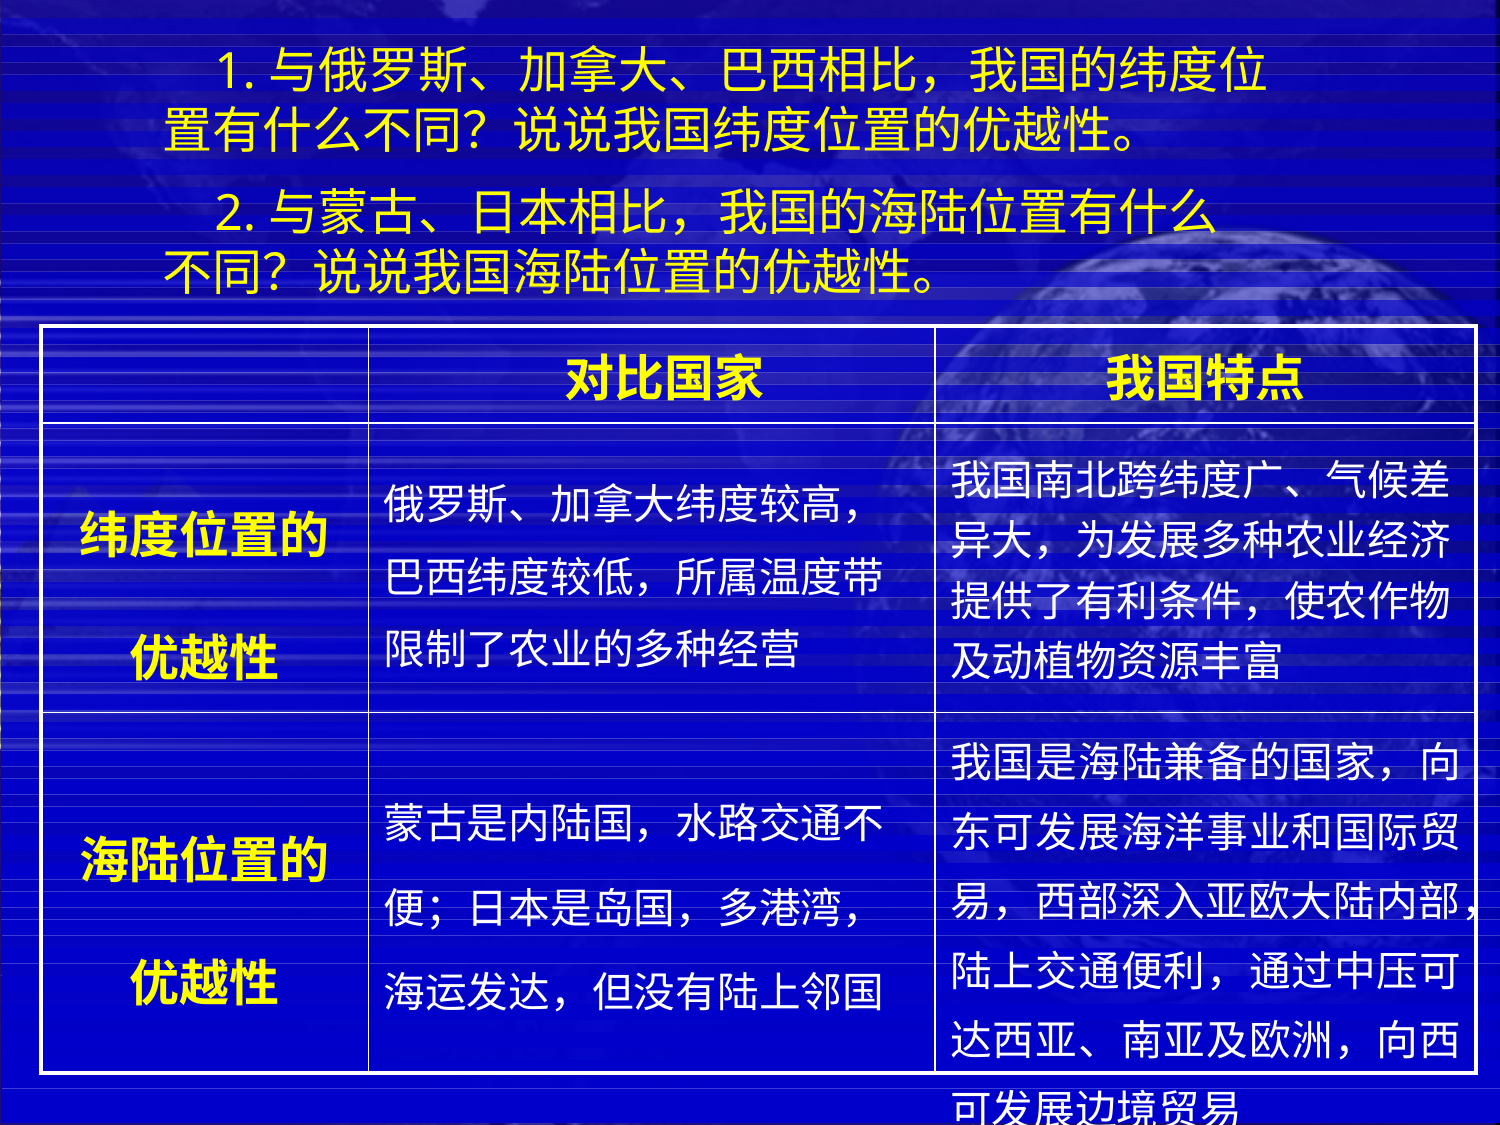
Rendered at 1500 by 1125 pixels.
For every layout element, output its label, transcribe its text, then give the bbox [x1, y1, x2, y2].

table_cell 蒙古是内陆国，水路交通不便；日本是岛国，多港湾，海运发达，但没有陆上邻国 [369, 713, 934, 1071]
table_cell 海陆位置的优越性 [43, 713, 368, 1071]
text_box 1.与俄罗斯、加拿大、巴西相比，我国的纬度位置有什么不同？说说我国纬度位置的优越性。 [147, 30, 1294, 166]
table_header 对比国家 [369, 328, 934, 422]
picture [0, 0, 1500, 1125]
table_cell 我国南北跨纬度广、气候差异大，为发展多种农业经济提供了有利条件，使农作物及动植物资源丰富 [936, 424, 1474, 712]
table_header [43, 328, 368, 422]
text_box 2.与蒙古、日本相比，我国的海陆位置有什么 不同？说说我国海陆位置的优越性。 [147, 172, 1388, 308]
table_header 我国特点 [936, 328, 1474, 422]
table_cell 我国是海陆兼备的国家，向东可发展海洋事业和国际贸易，西部深入亚欧大陆内部，陆上交通便利，通过中压可达西亚、南亚及欧洲，向西可发展边境贸易 [936, 713, 1474, 1071]
table_cell 俄罗斯、加拿大纬度较高，巴西纬度较低，所属温度带限制了农业的多种经营 [369, 424, 934, 712]
table_cell 纬度位置的优越性 [43, 424, 368, 712]
